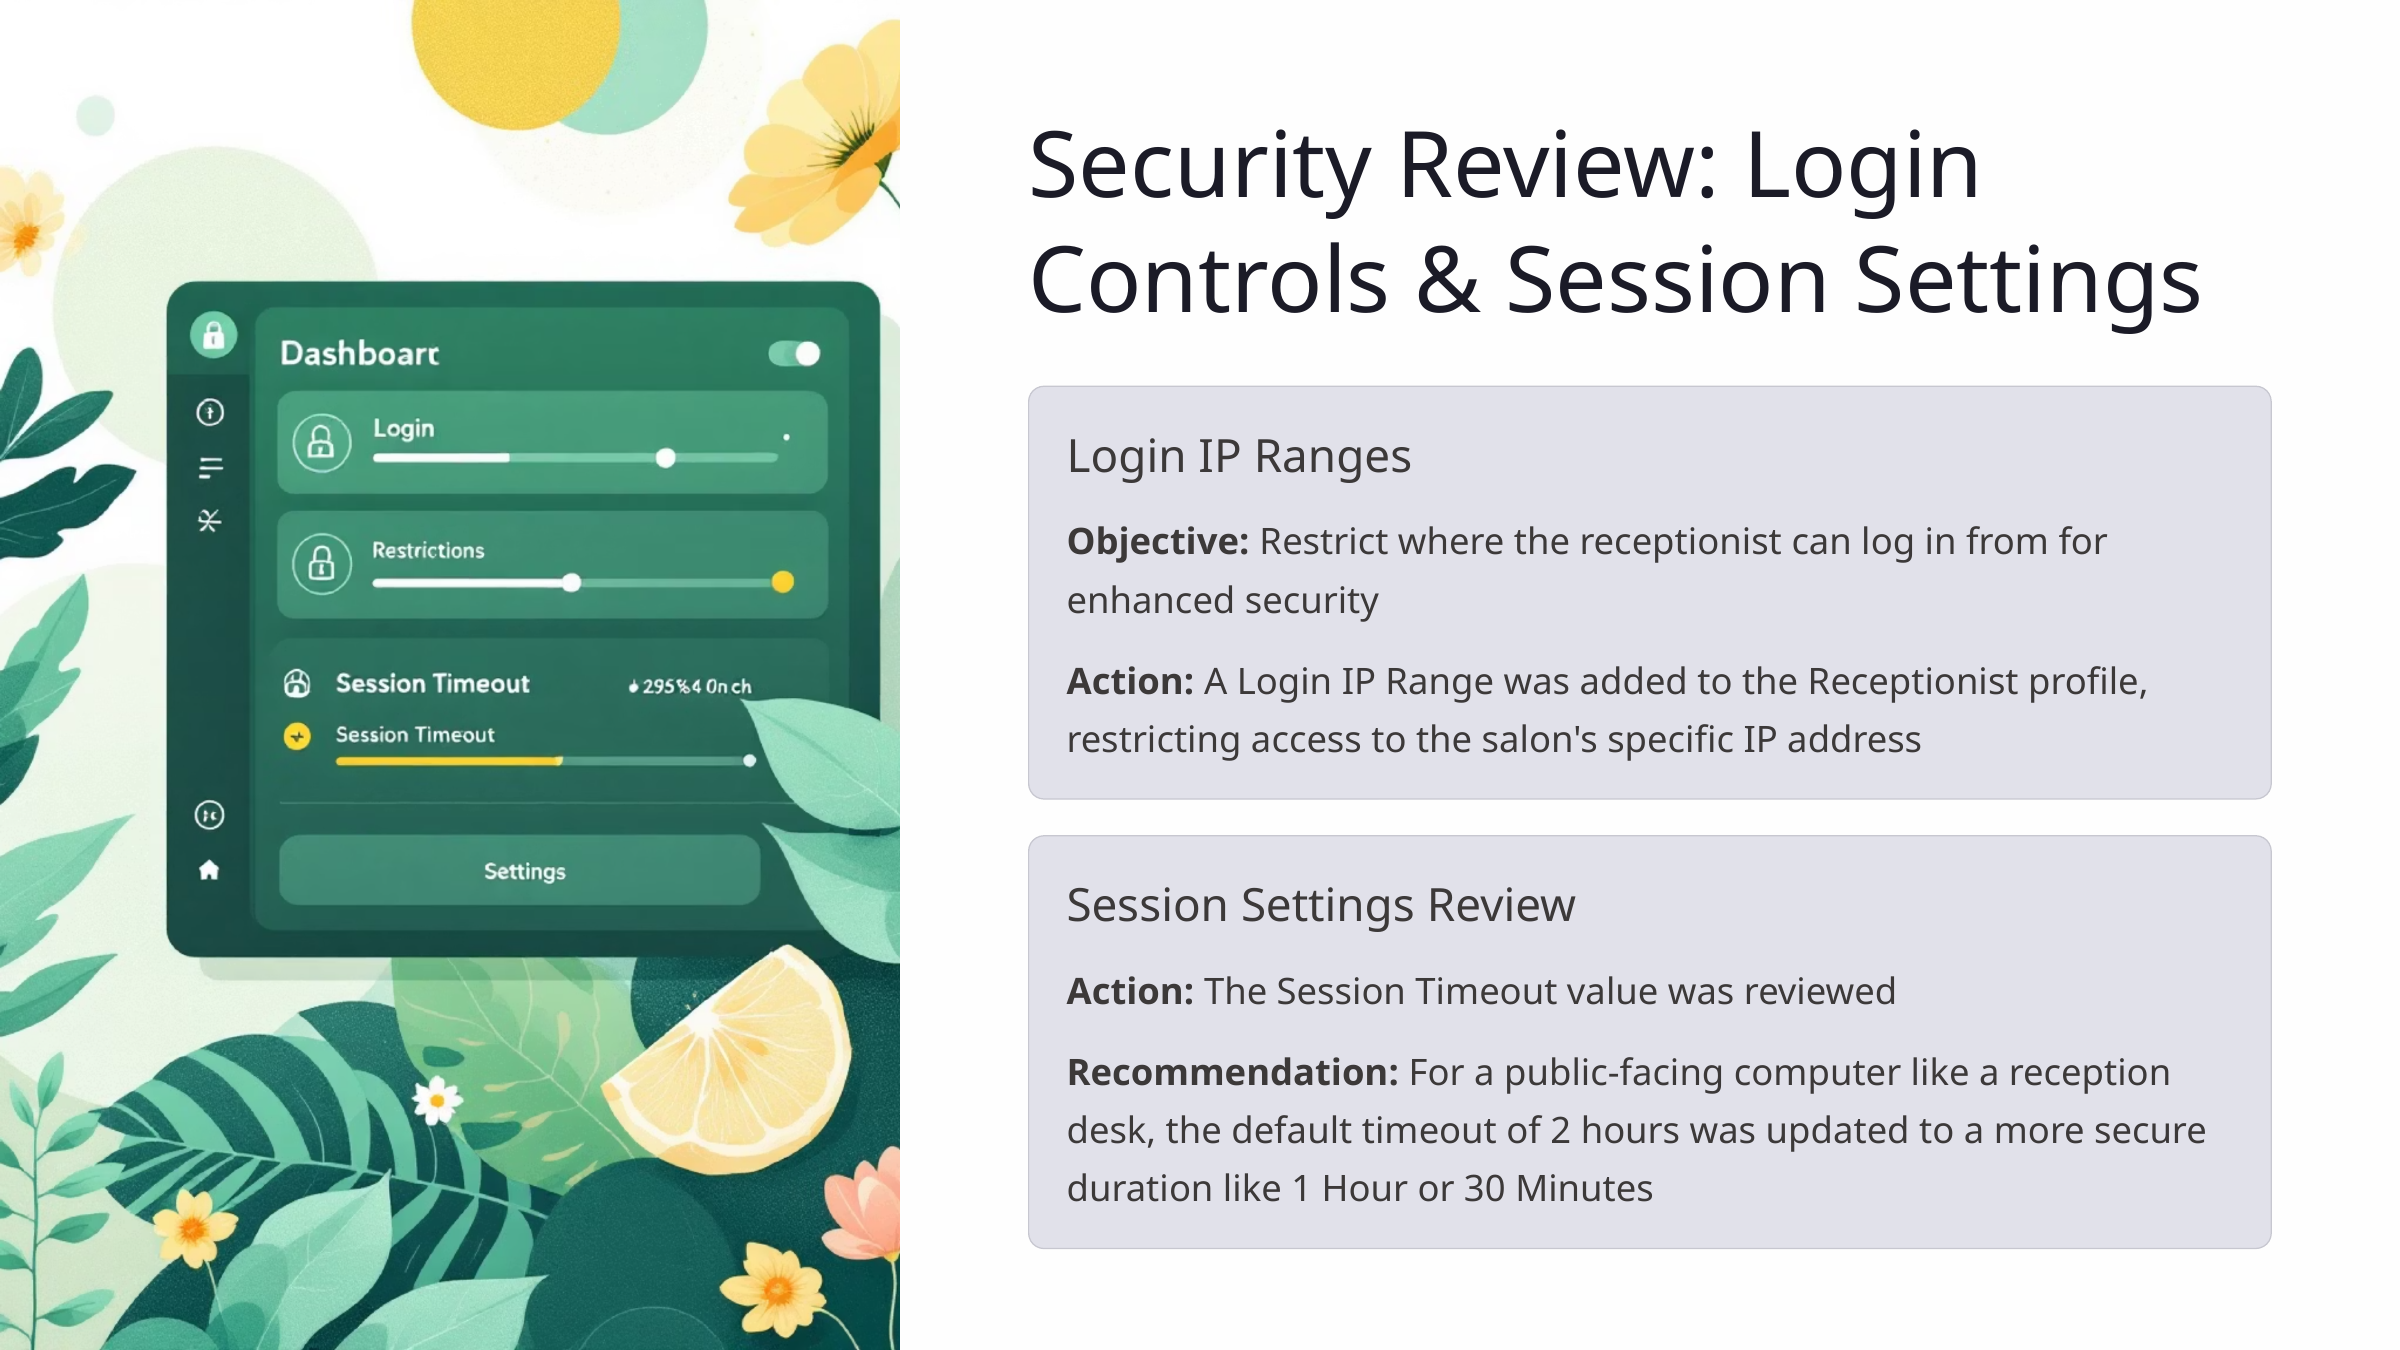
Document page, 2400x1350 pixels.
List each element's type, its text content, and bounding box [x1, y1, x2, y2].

picture [0, 0, 900, 1350]
text_box Objective: Restrict where the receptionist can log in from for enhanced security [1066, 503, 2234, 622]
text_box Action: A Login IP Range was added to the Receptionist profile, restricting access to the salon's specific IP address [1066, 643, 2234, 761]
text_box Login IP Ranges [1066, 424, 1527, 482]
text_box Action: The Session Timeout value was reviewed [1066, 953, 2234, 1013]
text_box [1028, 386, 2272, 800]
text_box [1028, 835, 2272, 1249]
text_box Session Settings Review [1066, 873, 1580, 932]
text_box Recommendation: For a public-facing computer like a reception desk, the default timeout of 2 hours was updated to a more secure duration like 1 Hour or 30 Minutes [1066, 1034, 2234, 1211]
text_box Security Review: Login Controls & Session Settings [1028, 101, 2272, 332]
